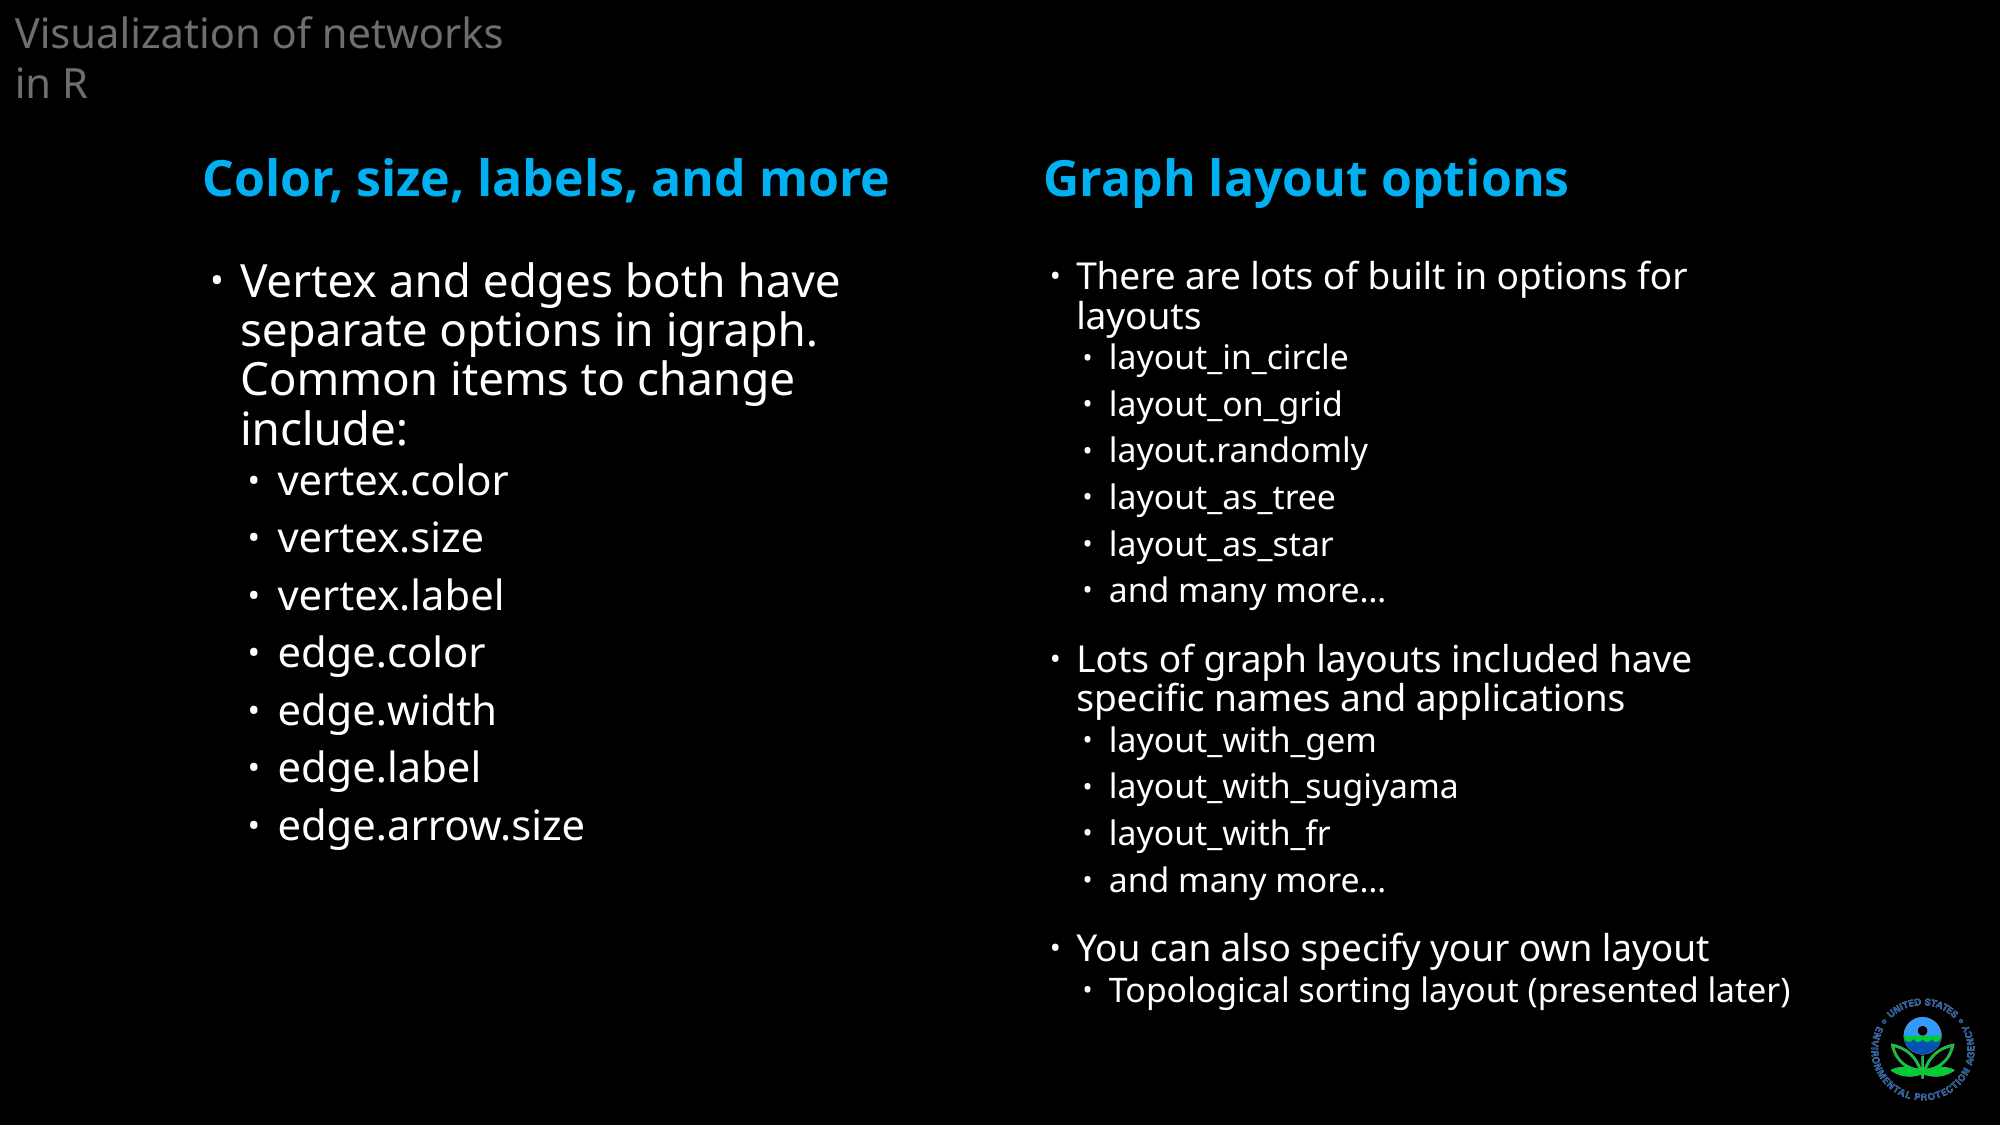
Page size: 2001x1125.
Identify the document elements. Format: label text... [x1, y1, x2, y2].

list Vertex and edges both have separate options in igraph. Common items to change include: vertex.color vertex.size vertex.label edge.color edge.width edge.label edge.arrow.size [187, 249, 968, 1037]
list Graph layout options [1028, 110, 1809, 249]
list Color, size, labels, and more [187, 110, 968, 249]
list There are lots of built in options for layouts layout_in_circle layout_on_grid layout.randomly layout_as_tree layout_as_star and many more… Lots of graph layouts included have specific names and applications layout_with_gem layout_with_sugiyama layout_with_fr and many more… You can also specify your own layout Topological sorting layout (presented later) [1028, 249, 1809, 1037]
text_box Visualization of networks in R [0, 0, 550, 114]
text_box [1865, 994, 1981, 1106]
